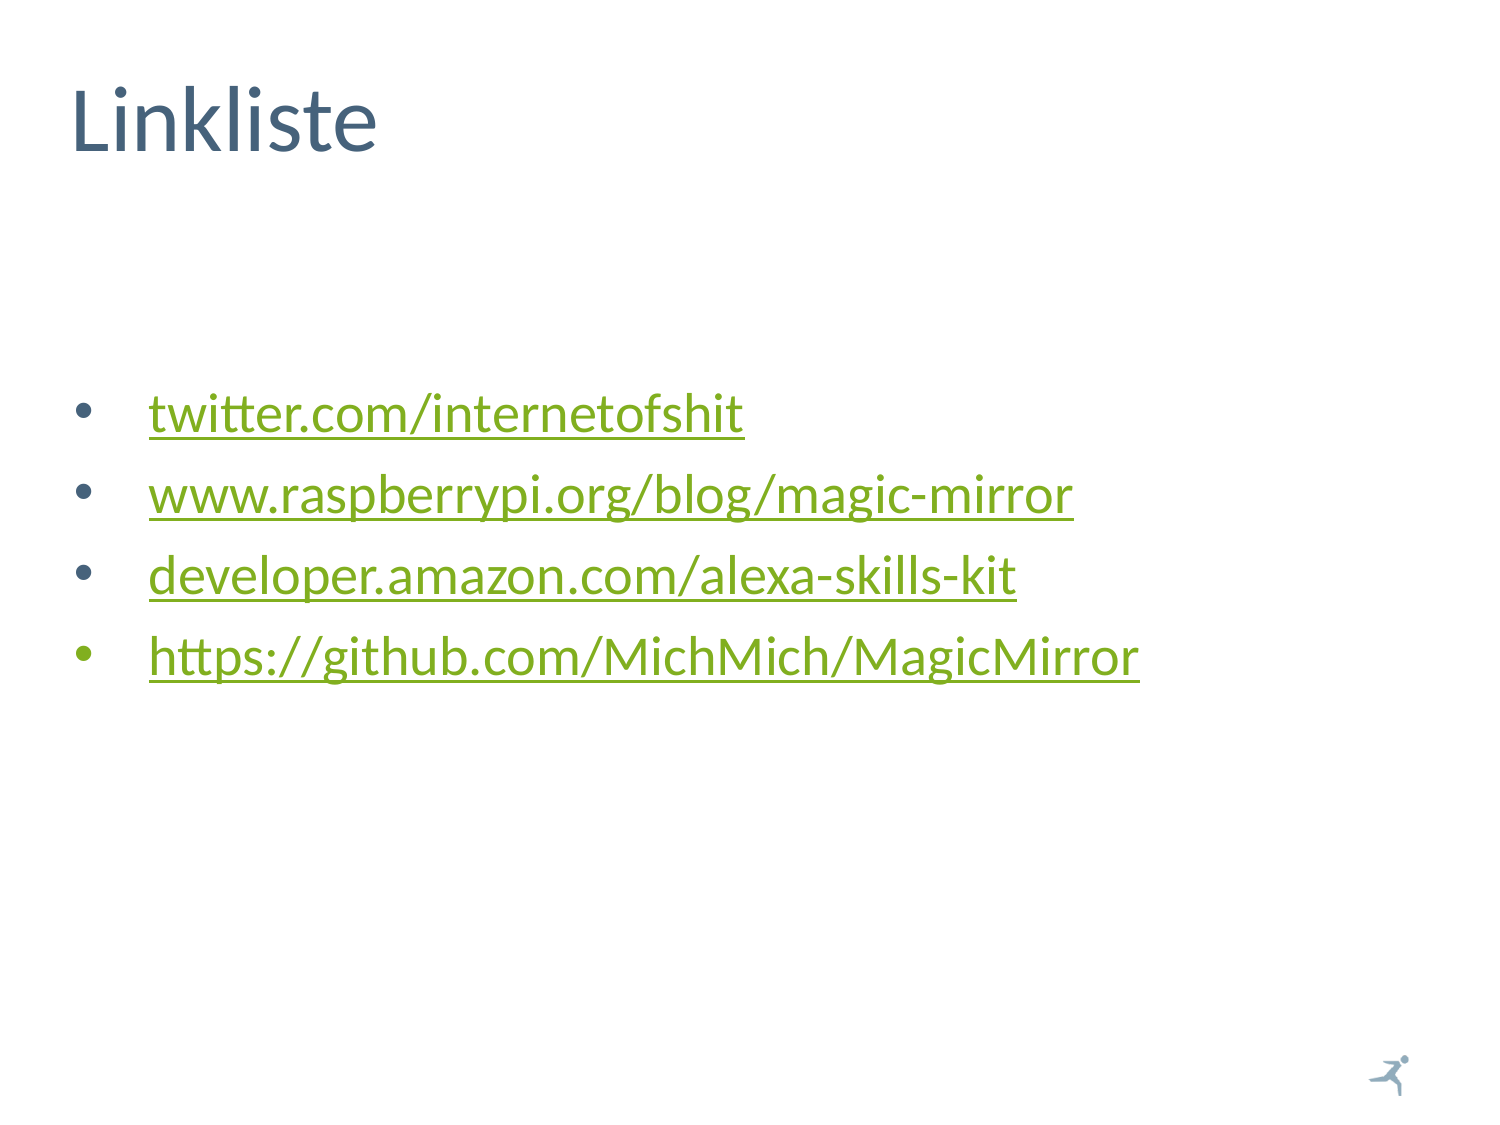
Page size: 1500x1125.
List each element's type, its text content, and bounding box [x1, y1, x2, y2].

text_box twitter.com/internetofshit www.raspberrypi.org/blog/magic-mirror developer.amazon.com/alexa-skills-kit https://github.com/MichMich/MagicMirror [73, 66, 1415, 768]
picture [1359, 1046, 1418, 1105]
